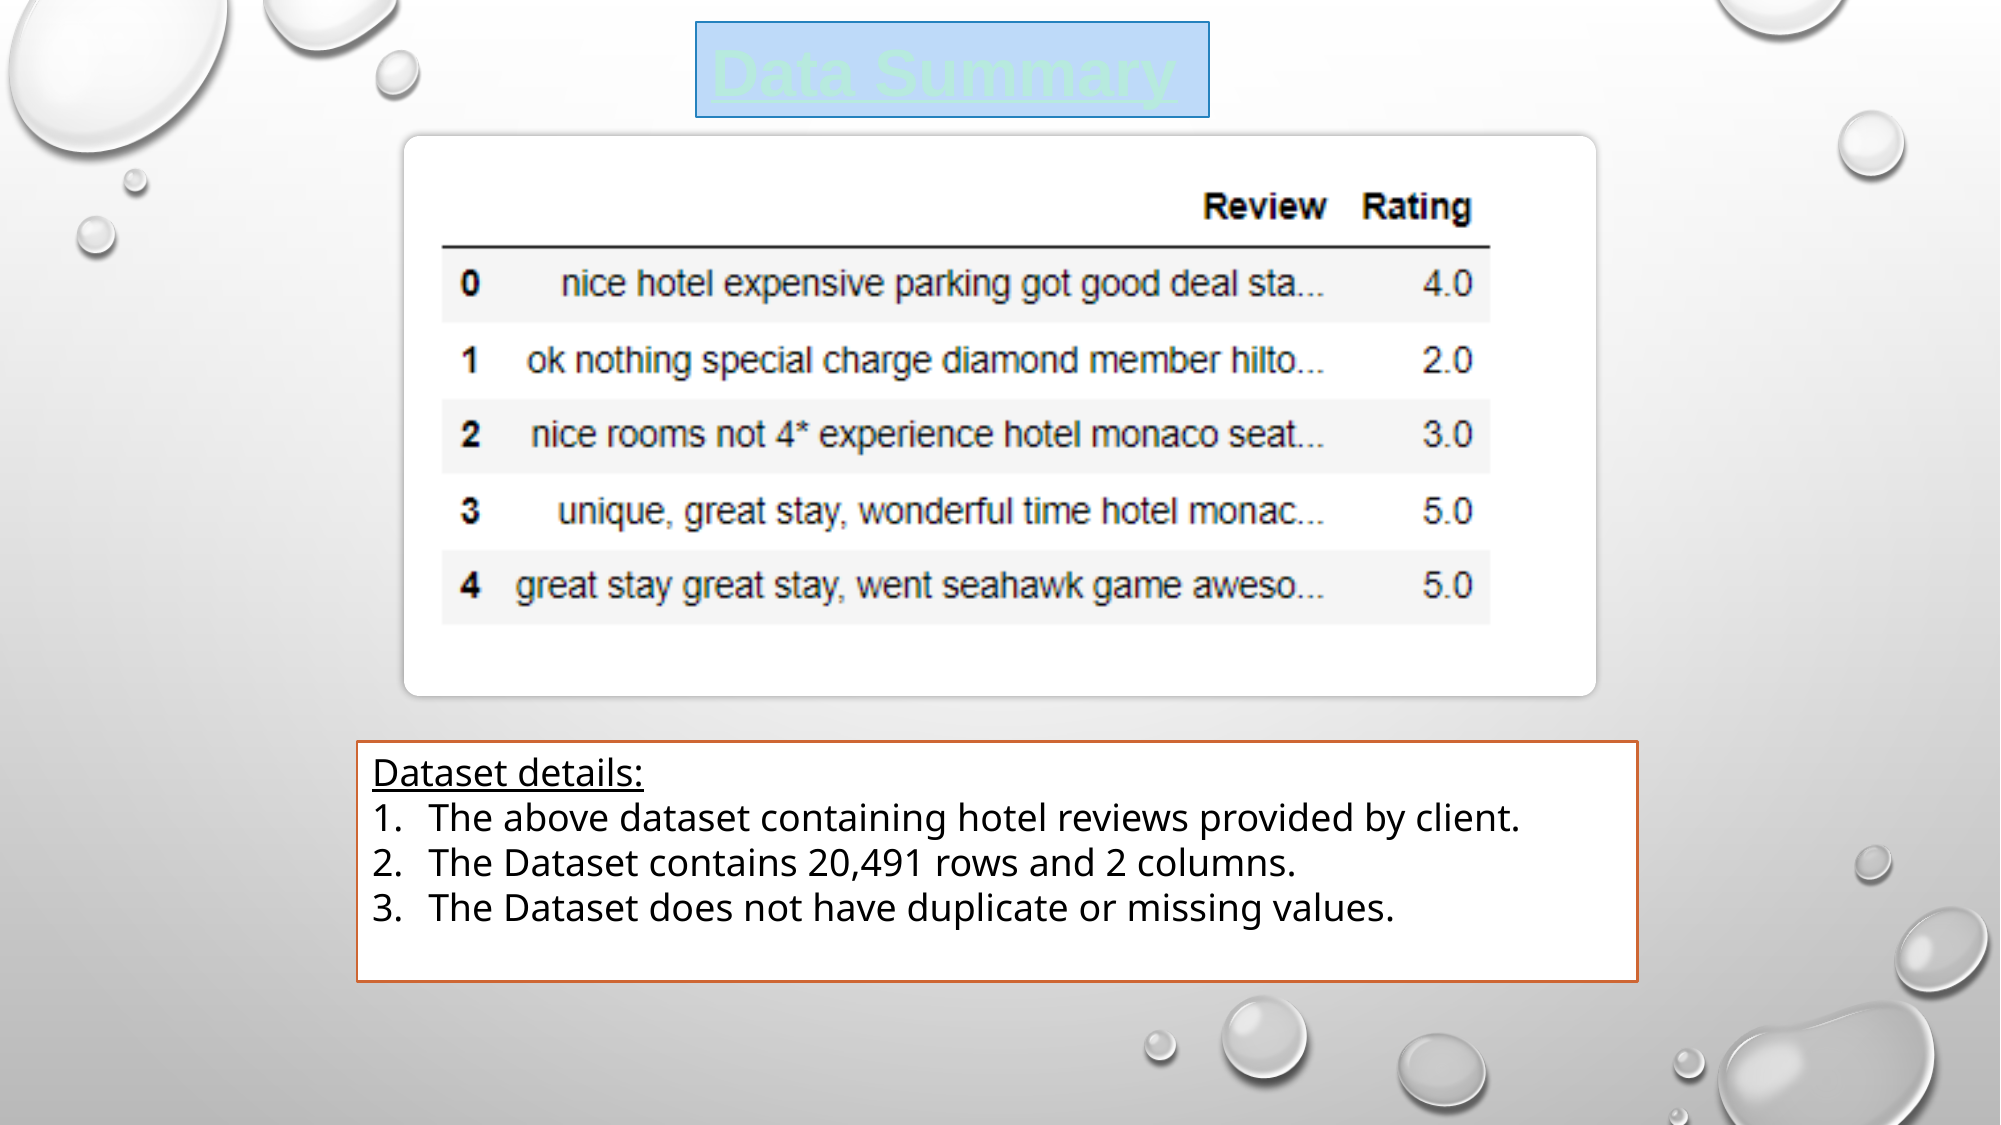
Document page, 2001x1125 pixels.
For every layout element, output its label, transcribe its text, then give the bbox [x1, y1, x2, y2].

picture [0, 0, 2000, 1125]
text_box Dataset details: The above dataset containing hotel reviews provided by client. The Dataset contains 20,491 rows and 2 columns. The Dataset does not have duplicate or missing values. [356, 740, 1639, 983]
text_box Data Summary [695, 21, 1210, 118]
